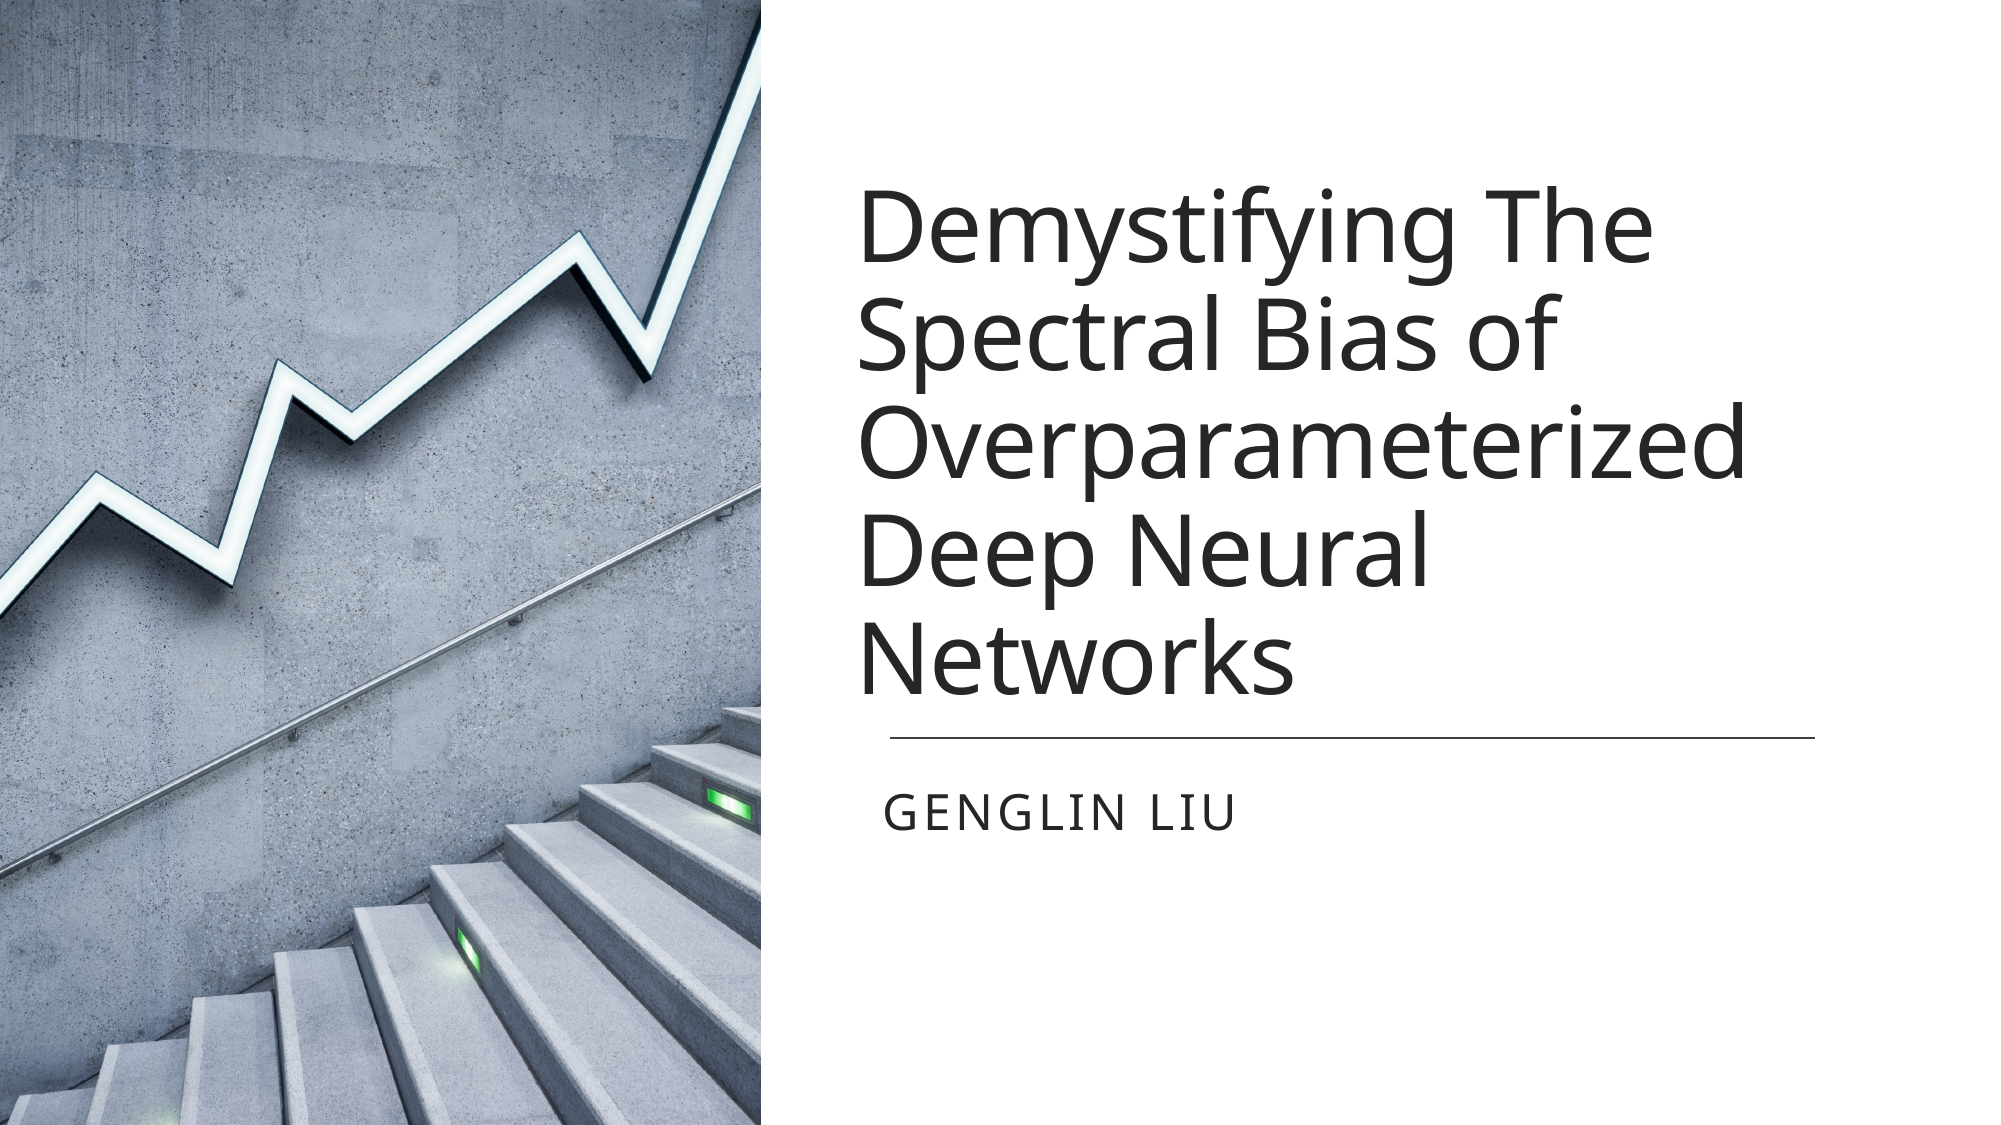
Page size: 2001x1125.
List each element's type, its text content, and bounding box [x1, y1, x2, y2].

text_box [768, 0, 2000, 1125]
title Demystifying The Spectral Bias of Overparameterized Deep Neural Networks [840, 670, 1811, 724]
picture [0, 0, 761, 1125]
subtitle Genglin Liu [867, 766, 1897, 935]
